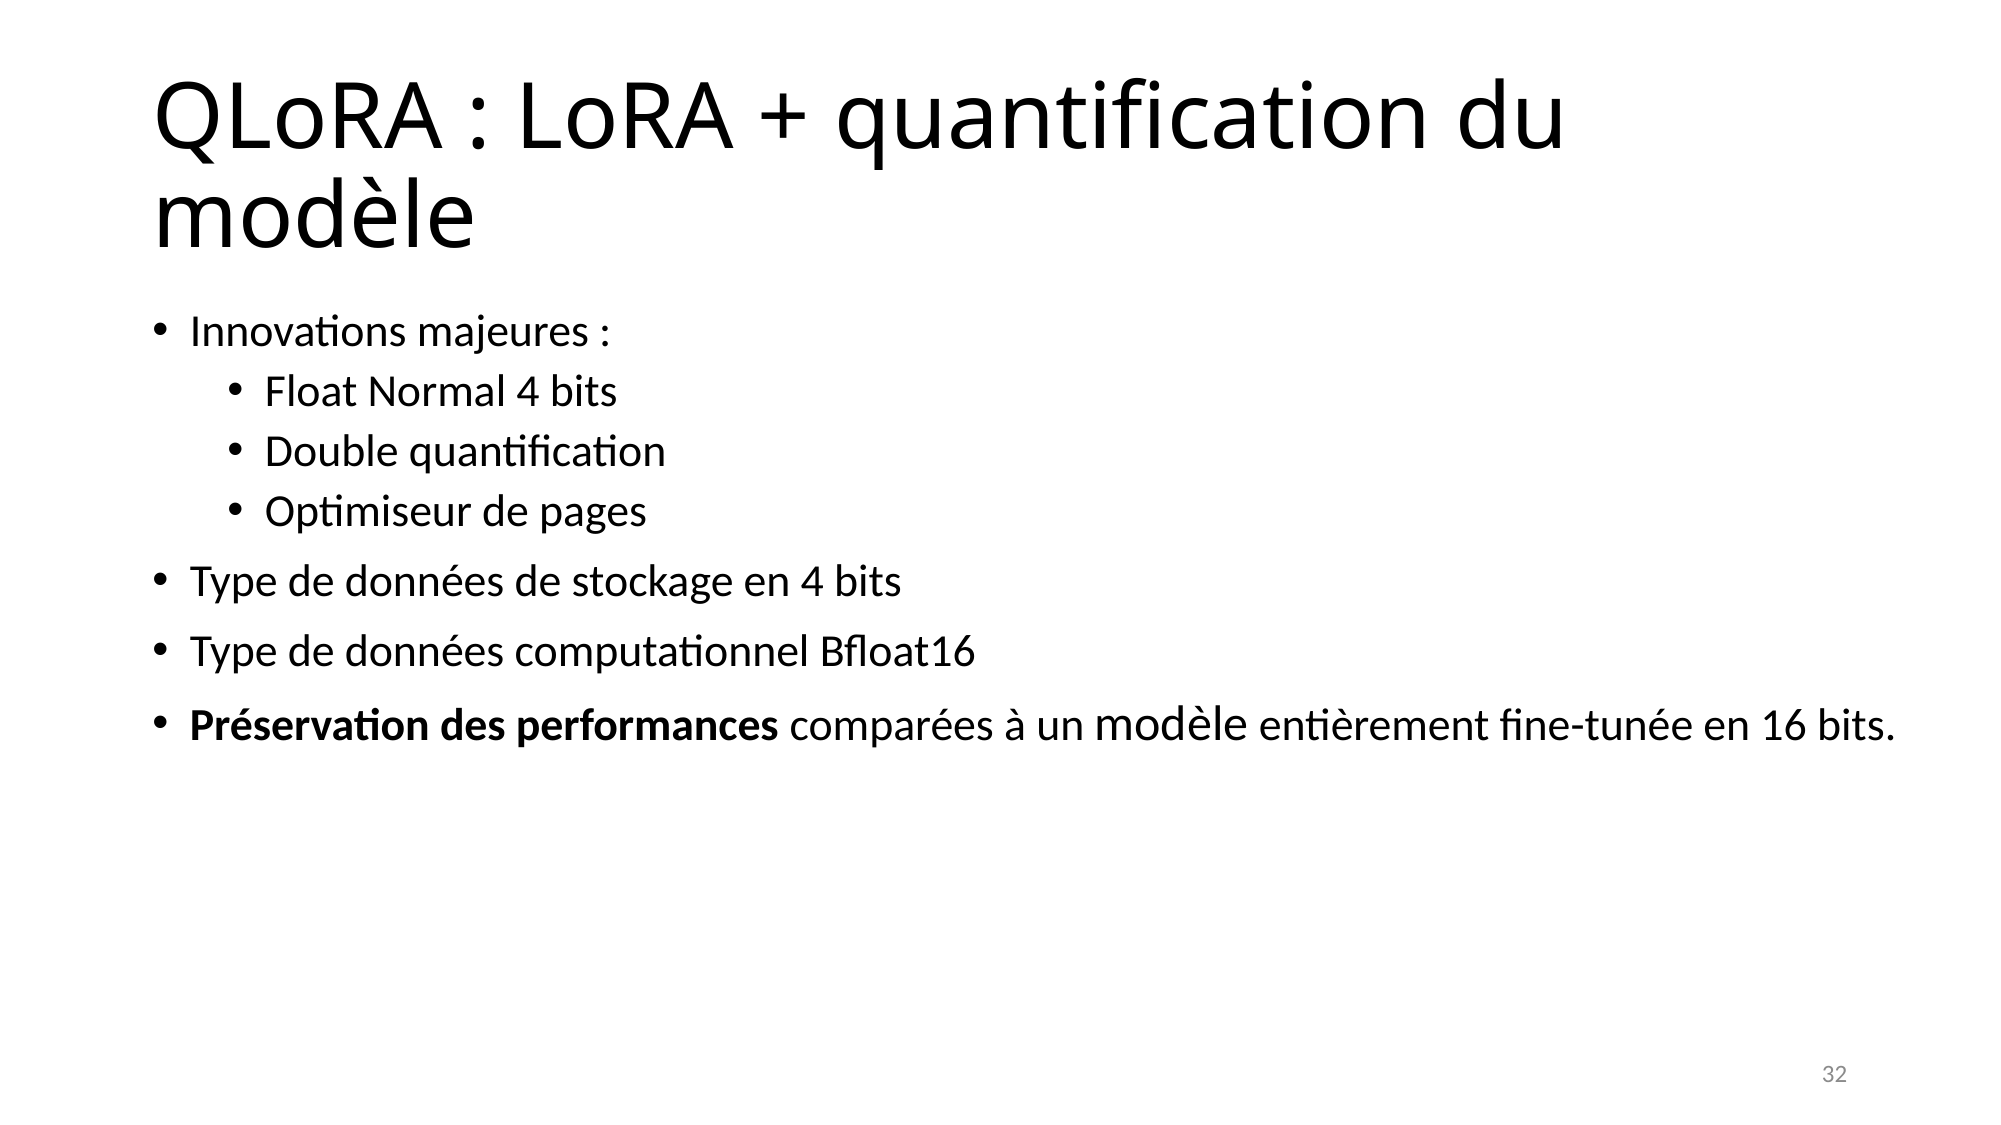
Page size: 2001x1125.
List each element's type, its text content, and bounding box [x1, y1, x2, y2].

slide_number 32 [1412, 1042, 1863, 1103]
title QLoRA : LoRA + quantification du modèle [137, 59, 1863, 278]
list Innovations majeures : Float Normal 4 bits Double quantification Optimiseur de pages Type de données de stockage en 4 bits Type de données computationnel Bfloat16 Préservation des performances comparées à un modèle entièrement fine-tunée en 16 bits. [137, 299, 1973, 1014]
